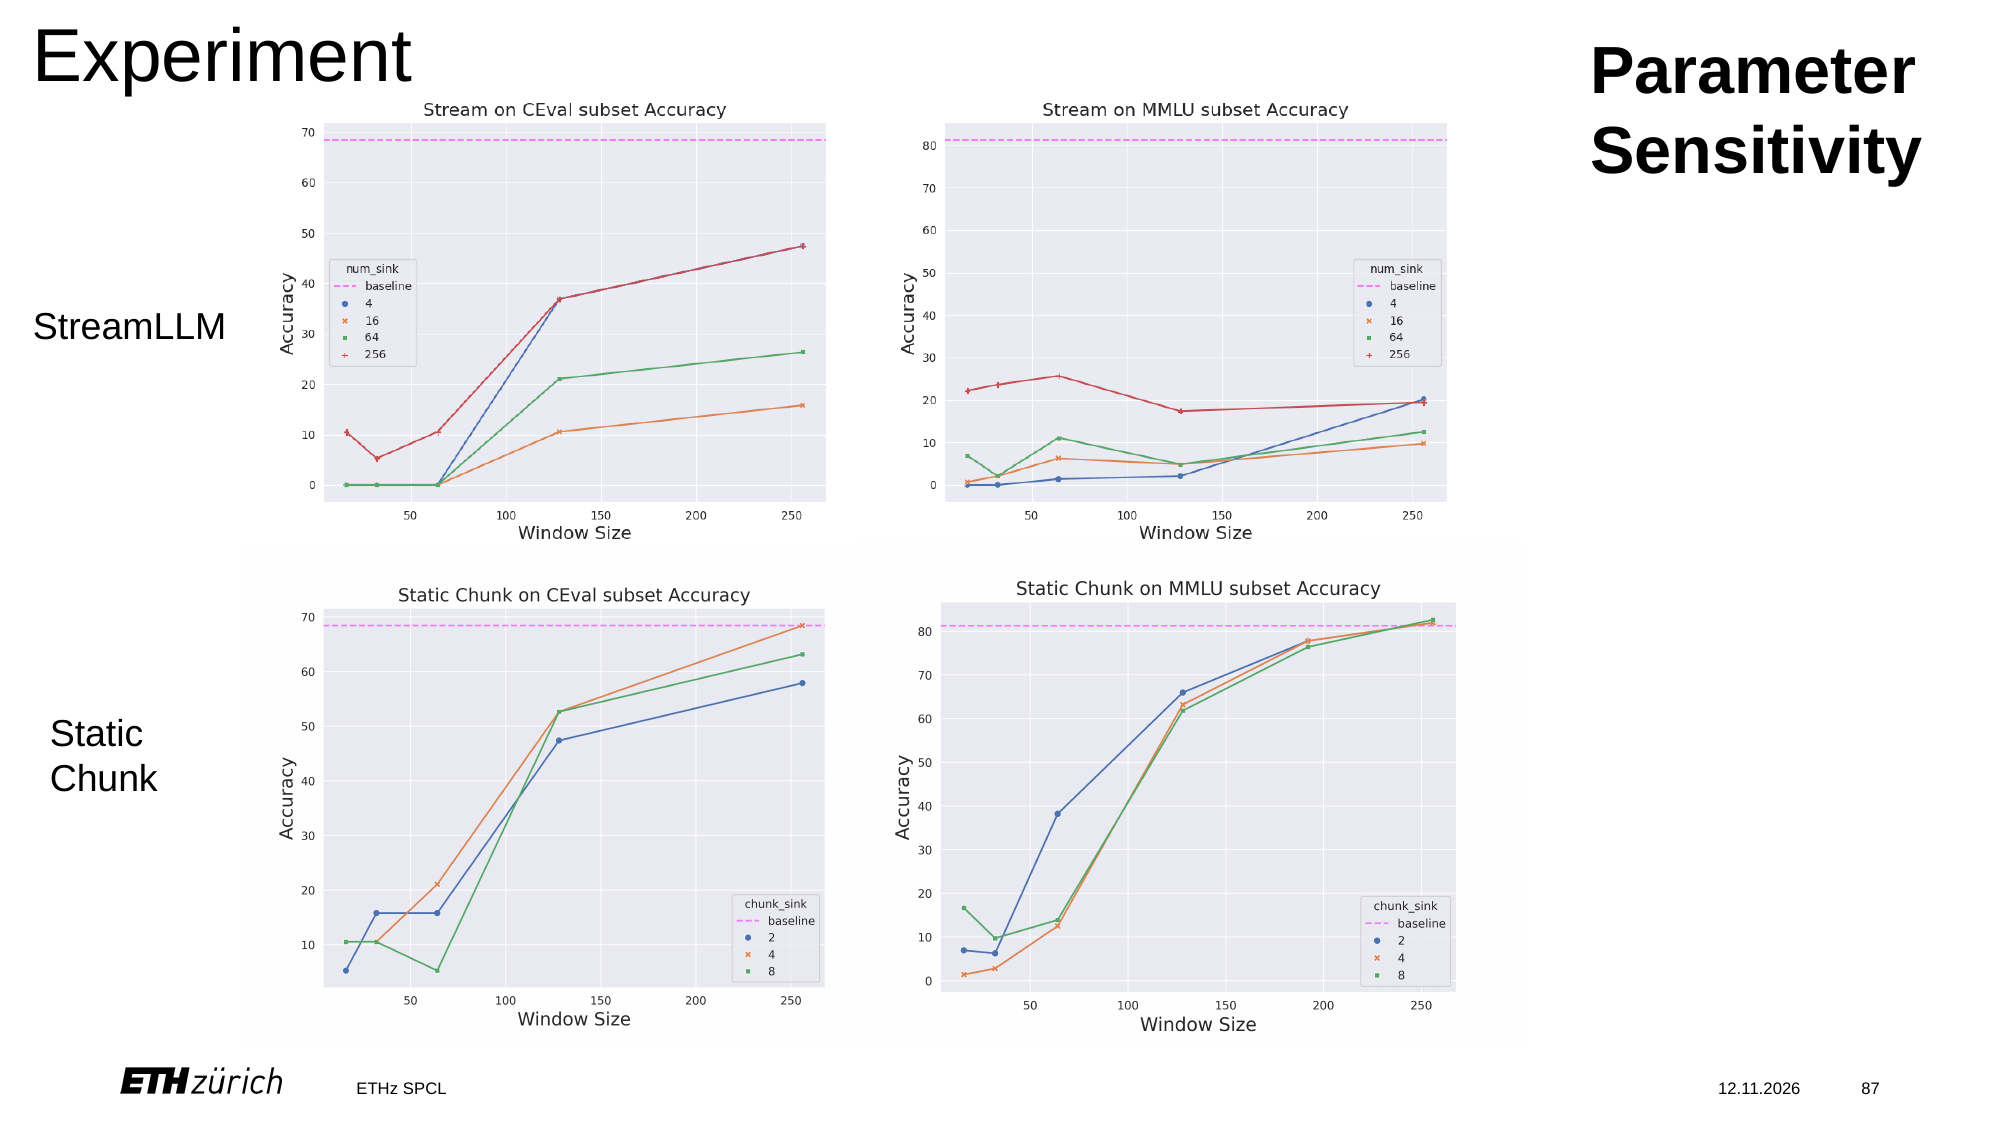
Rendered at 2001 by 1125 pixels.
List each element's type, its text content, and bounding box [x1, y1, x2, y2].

text_box StreamLLM [18, 294, 242, 355]
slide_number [1718, 1069, 1819, 1106]
picture [120, 1067, 282, 1094]
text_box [242, 63, 1523, 1048]
text_box Static Chunk [35, 701, 242, 806]
text_box Experiment [18, 0, 1113, 104]
footer ETHz SPCL [356, 1069, 1243, 1106]
slide_number 87 [1827, 1069, 1880, 1106]
text_box Parameter Sensitivity [1575, 19, 1944, 195]
